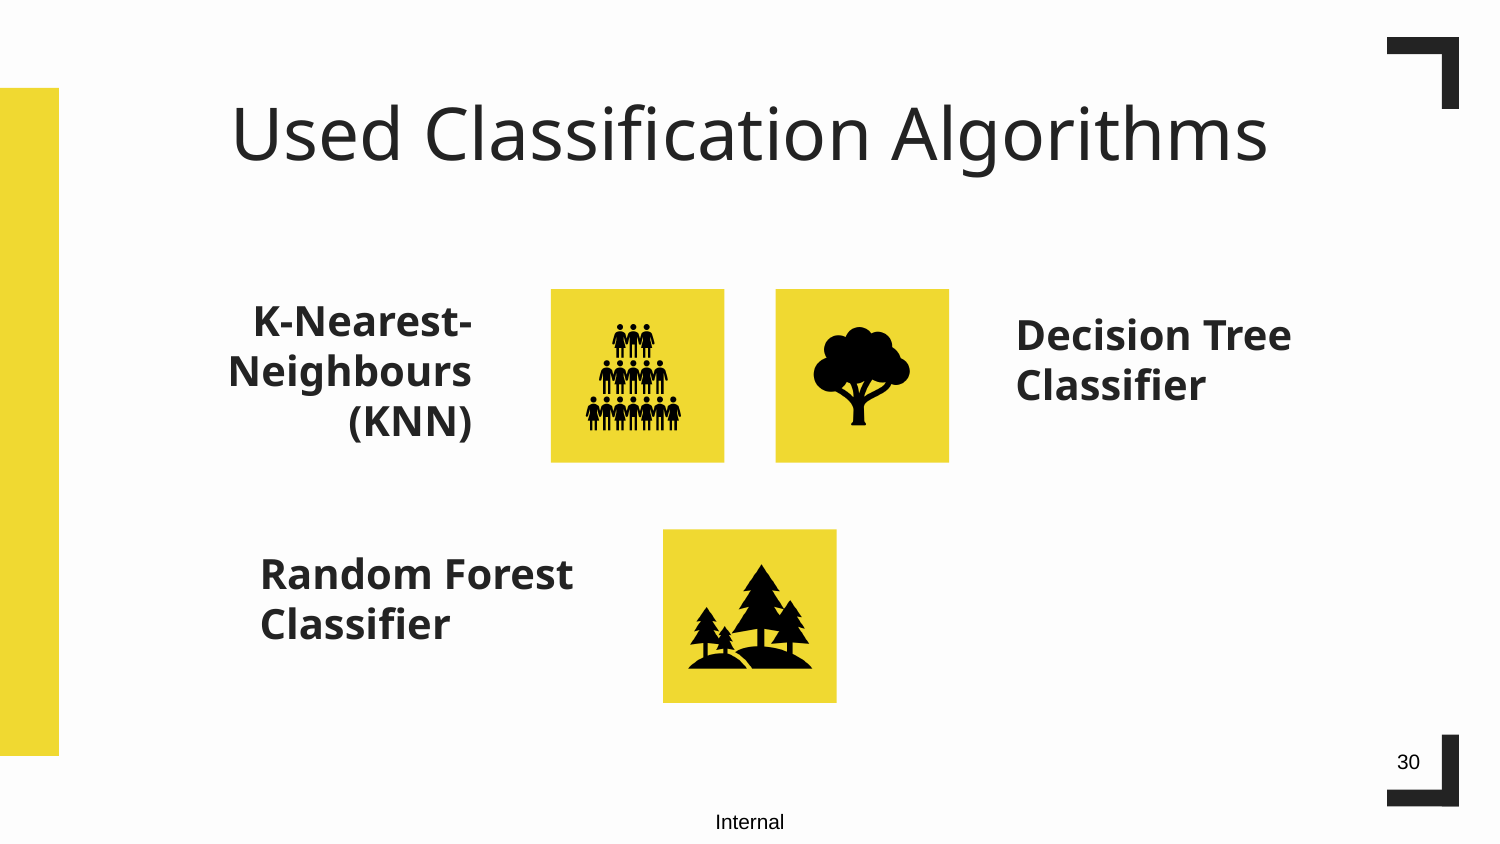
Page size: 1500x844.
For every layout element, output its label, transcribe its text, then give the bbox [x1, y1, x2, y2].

picture [806, 320, 917, 431]
picture [682, 548, 818, 684]
text_box [550, 289, 725, 463]
subtitle K-Nearest-Neighbours (KNN) [199, 366, 488, 460]
text_box 30 [1382, 741, 1435, 781]
picture [573, 319, 690, 436]
title Used Classification Algorithms [118, 72, 1382, 167]
text_box [775, 289, 950, 463]
text_box [663, 529, 837, 703]
subtitle Random Forest Classifier [244, 569, 621, 664]
subtitle Decision Tree Classifier [1000, 330, 1377, 425]
